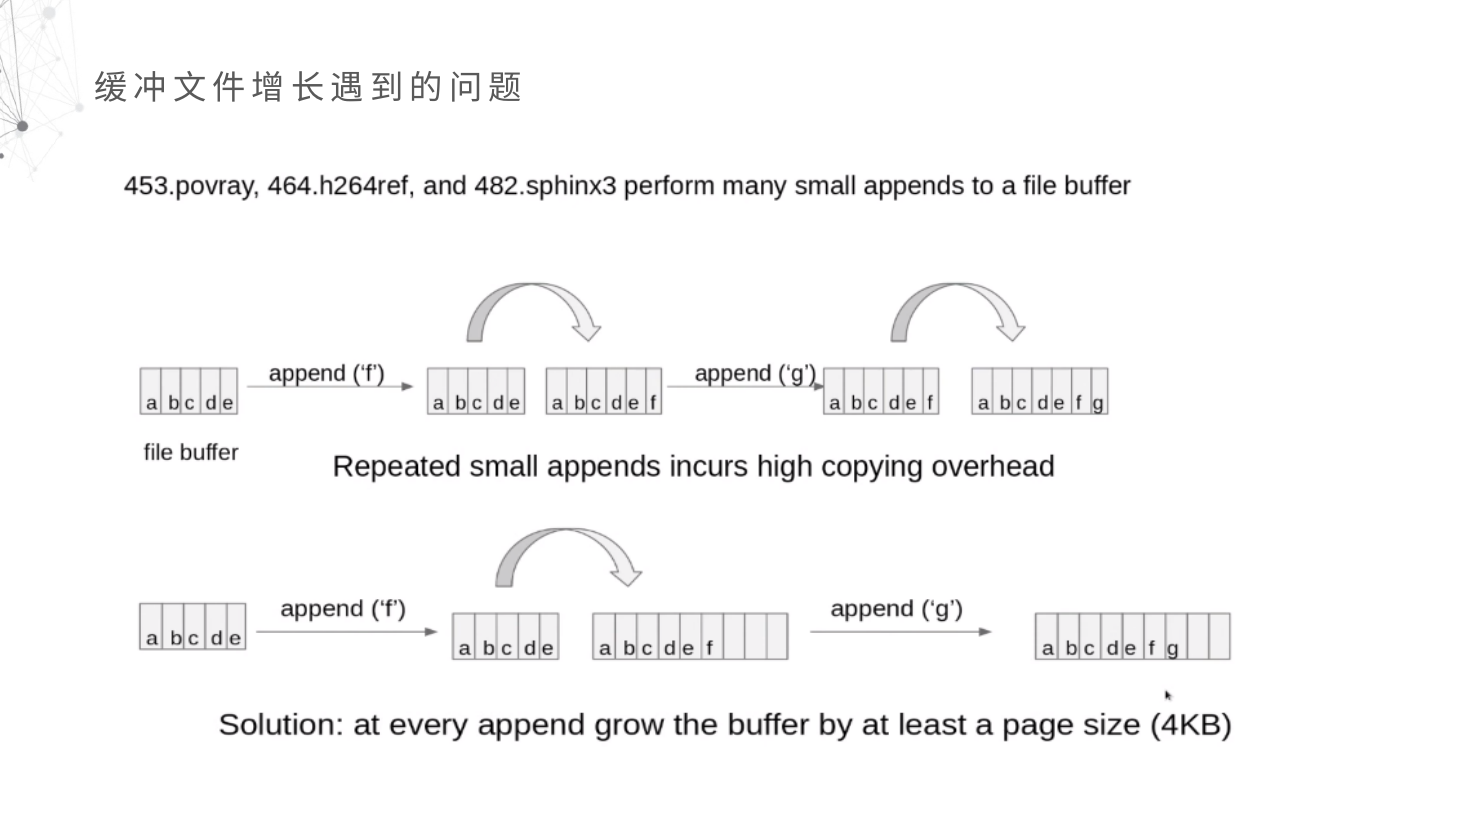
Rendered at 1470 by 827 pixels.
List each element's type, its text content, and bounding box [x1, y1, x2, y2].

picture [0, 0, 1308, 784]
text_box 缓冲文件增长遇到的问题 [79, 75, 538, 114]
